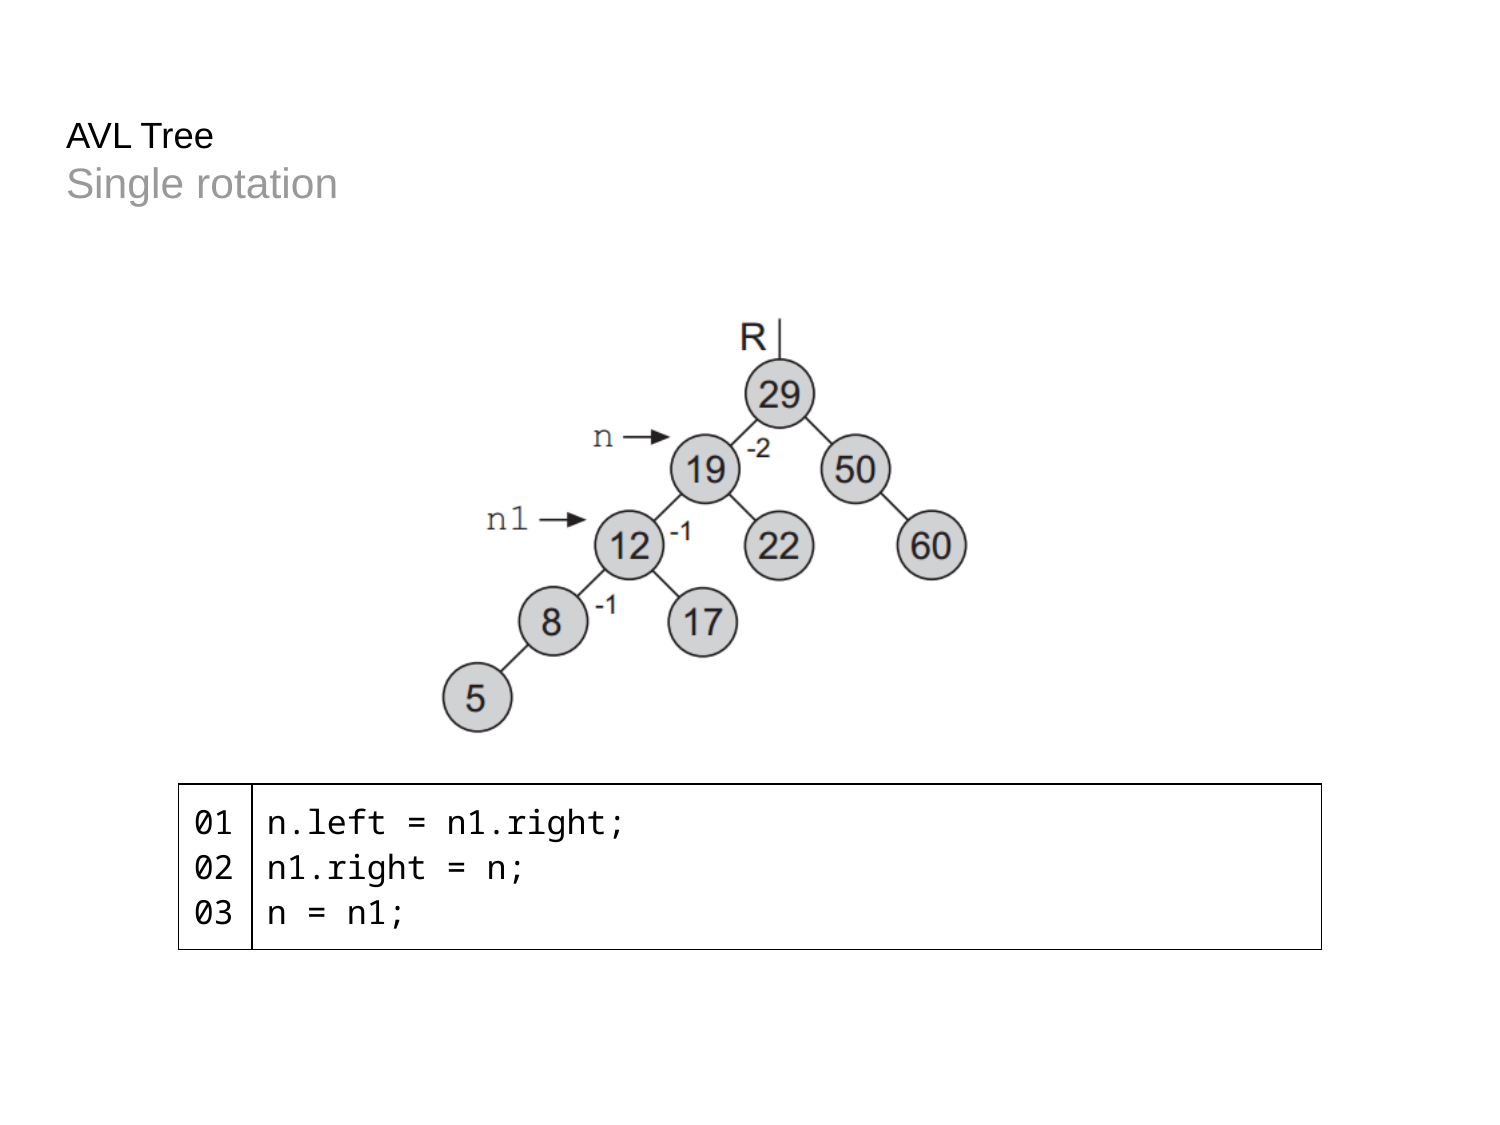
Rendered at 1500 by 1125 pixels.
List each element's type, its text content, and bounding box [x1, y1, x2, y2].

title AVL Tree Single rotation [51, 97, 1449, 223]
picture [392, 274, 1025, 748]
table_header 01 02 03 [179, 785, 251, 949]
table_header n.left = n1.right; n1.right = n; n = n1; [253, 785, 1321, 949]
